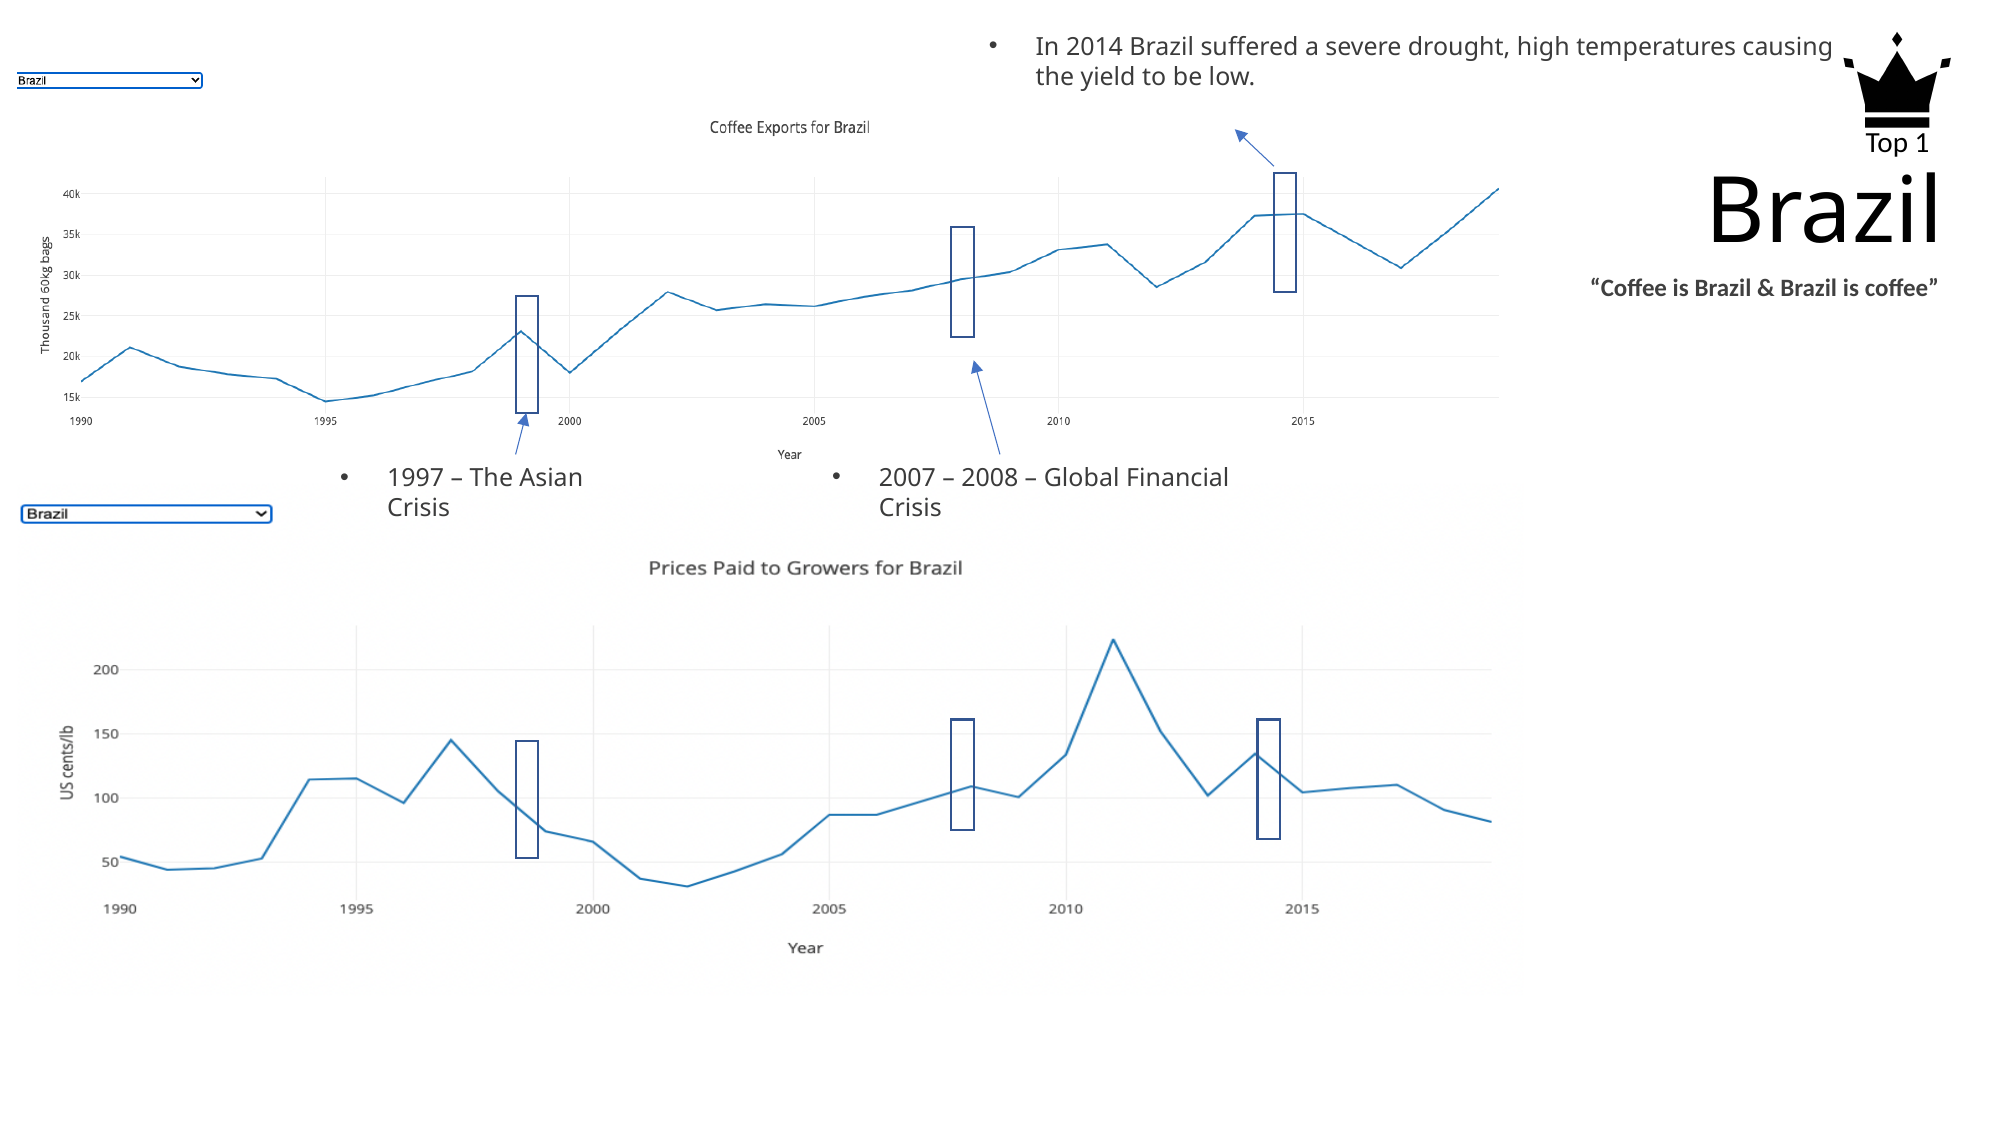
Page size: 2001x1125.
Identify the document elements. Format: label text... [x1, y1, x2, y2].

text_box “Coffee is Brazil & Brazil is coffee” [1557, 263, 1972, 309]
text_box Top 1 [1849, 141, 1945, 166]
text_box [973, 360, 1000, 455]
text_box Brazil [1554, 115, 1959, 310]
picture [17, 483, 1524, 996]
picture [1835, 18, 1959, 141]
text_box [515, 413, 527, 455]
picture [17, 56, 1541, 471]
text_box 1997 – The Asian Crisis [325, 471, 666, 483]
text_box In 2014 Brazil suffered a severe drought, high temperatures causing the yield to be low. [974, 23, 1835, 98]
text_box 2007 – 2008 – Global Financial Crisis [817, 471, 1306, 483]
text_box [1234, 129, 1274, 167]
